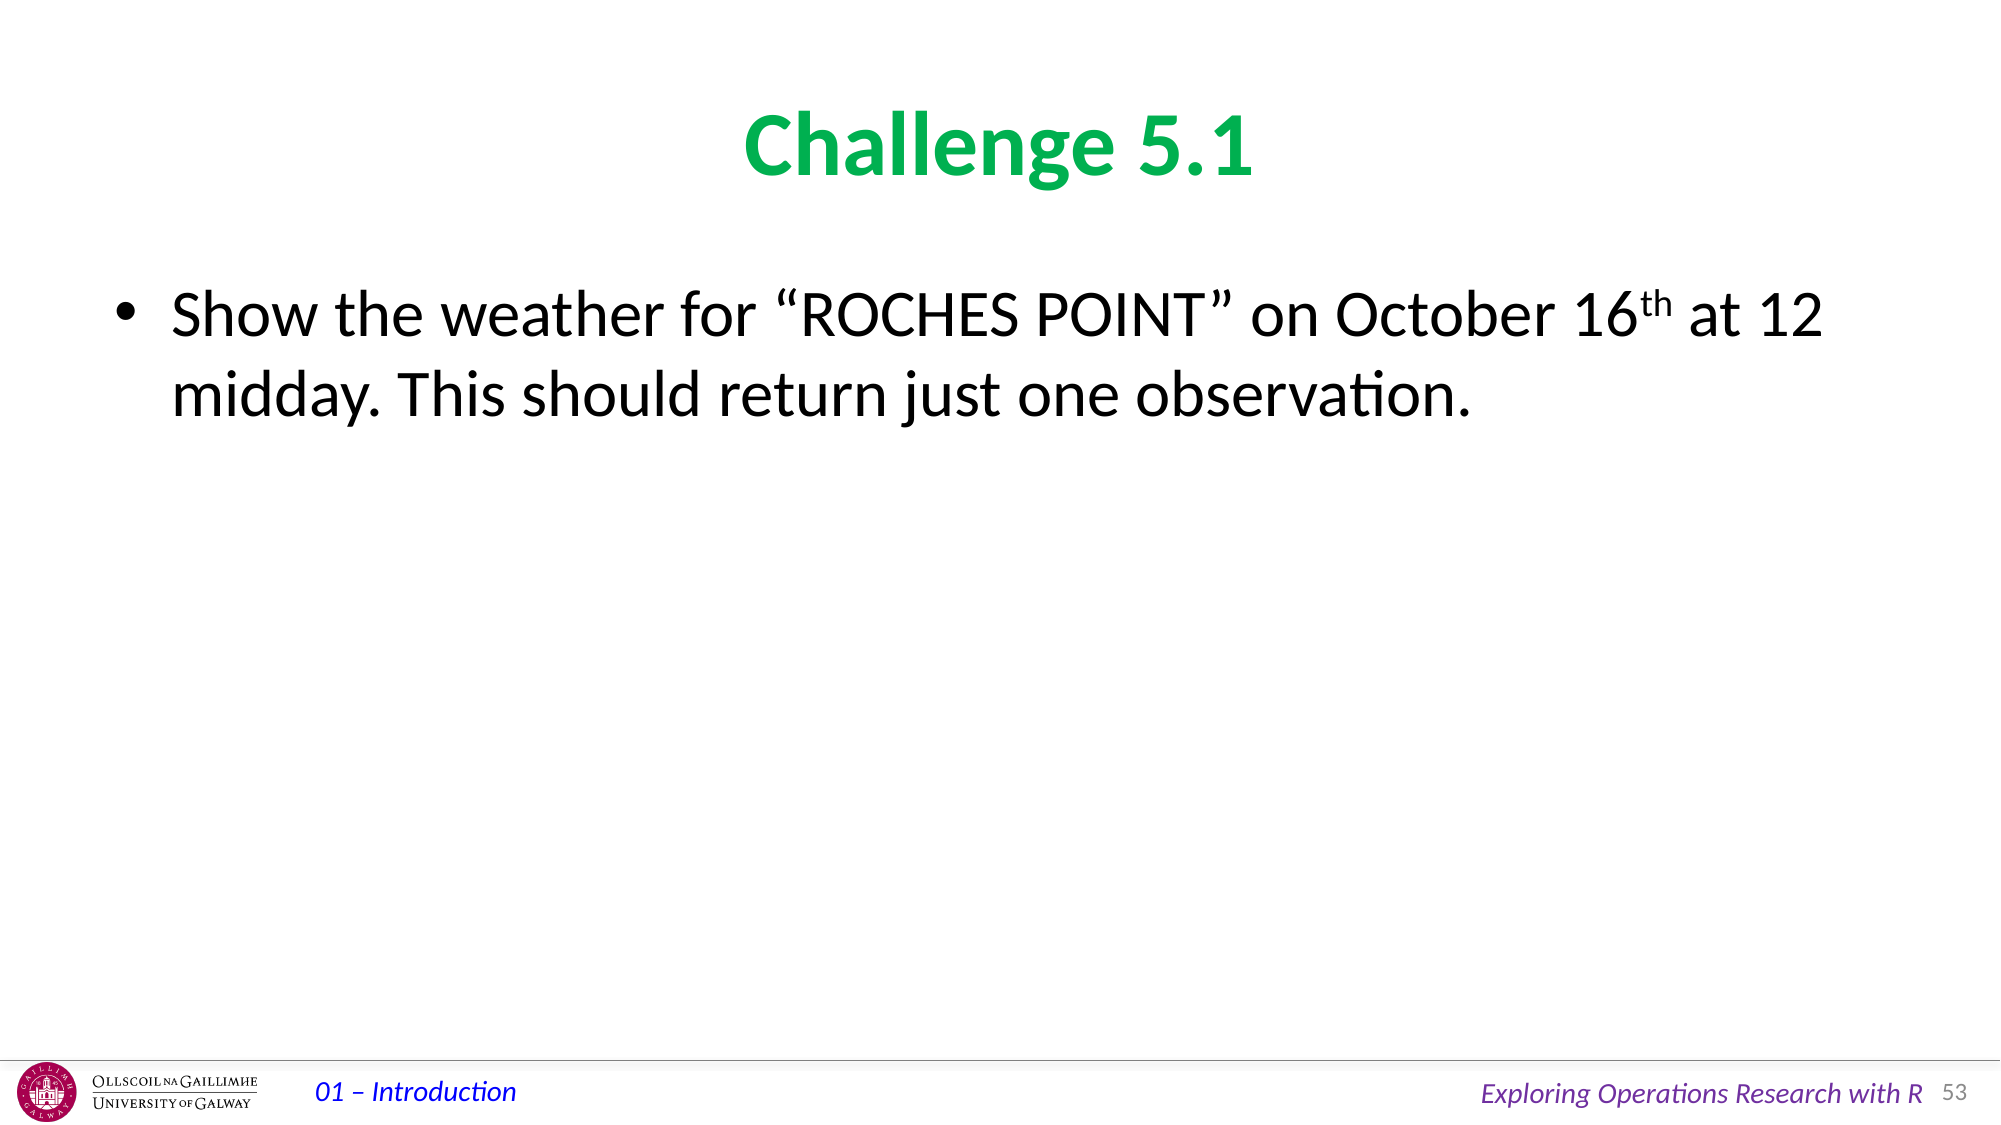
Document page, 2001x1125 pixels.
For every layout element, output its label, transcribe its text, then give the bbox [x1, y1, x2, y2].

picture [17, 1062, 257, 1122]
title Challenge 5.1 [99, 45, 1900, 233]
list Show the weather for “ROCHES POINT” on October 16th at 12 midday. This should return just one observation. [99, 262, 1900, 1005]
slide_number 53 [1899, 1060, 1983, 1120]
